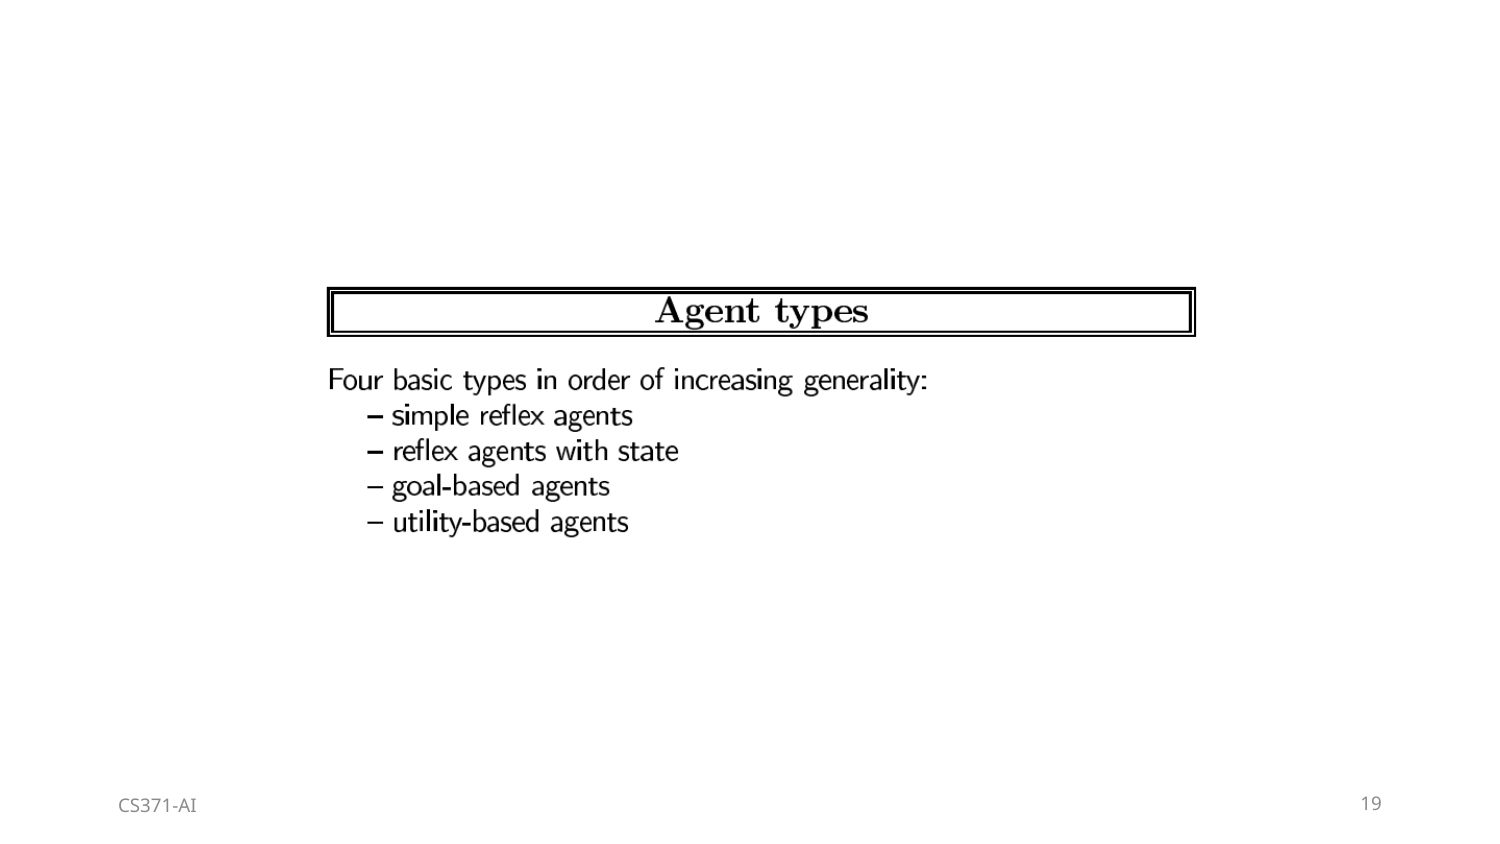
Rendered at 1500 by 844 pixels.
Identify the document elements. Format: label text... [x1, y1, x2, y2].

slide_number 19 [1059, 782, 1397, 827]
picture [282, 266, 1218, 578]
slide_number CS371-AI [103, 782, 441, 827]
